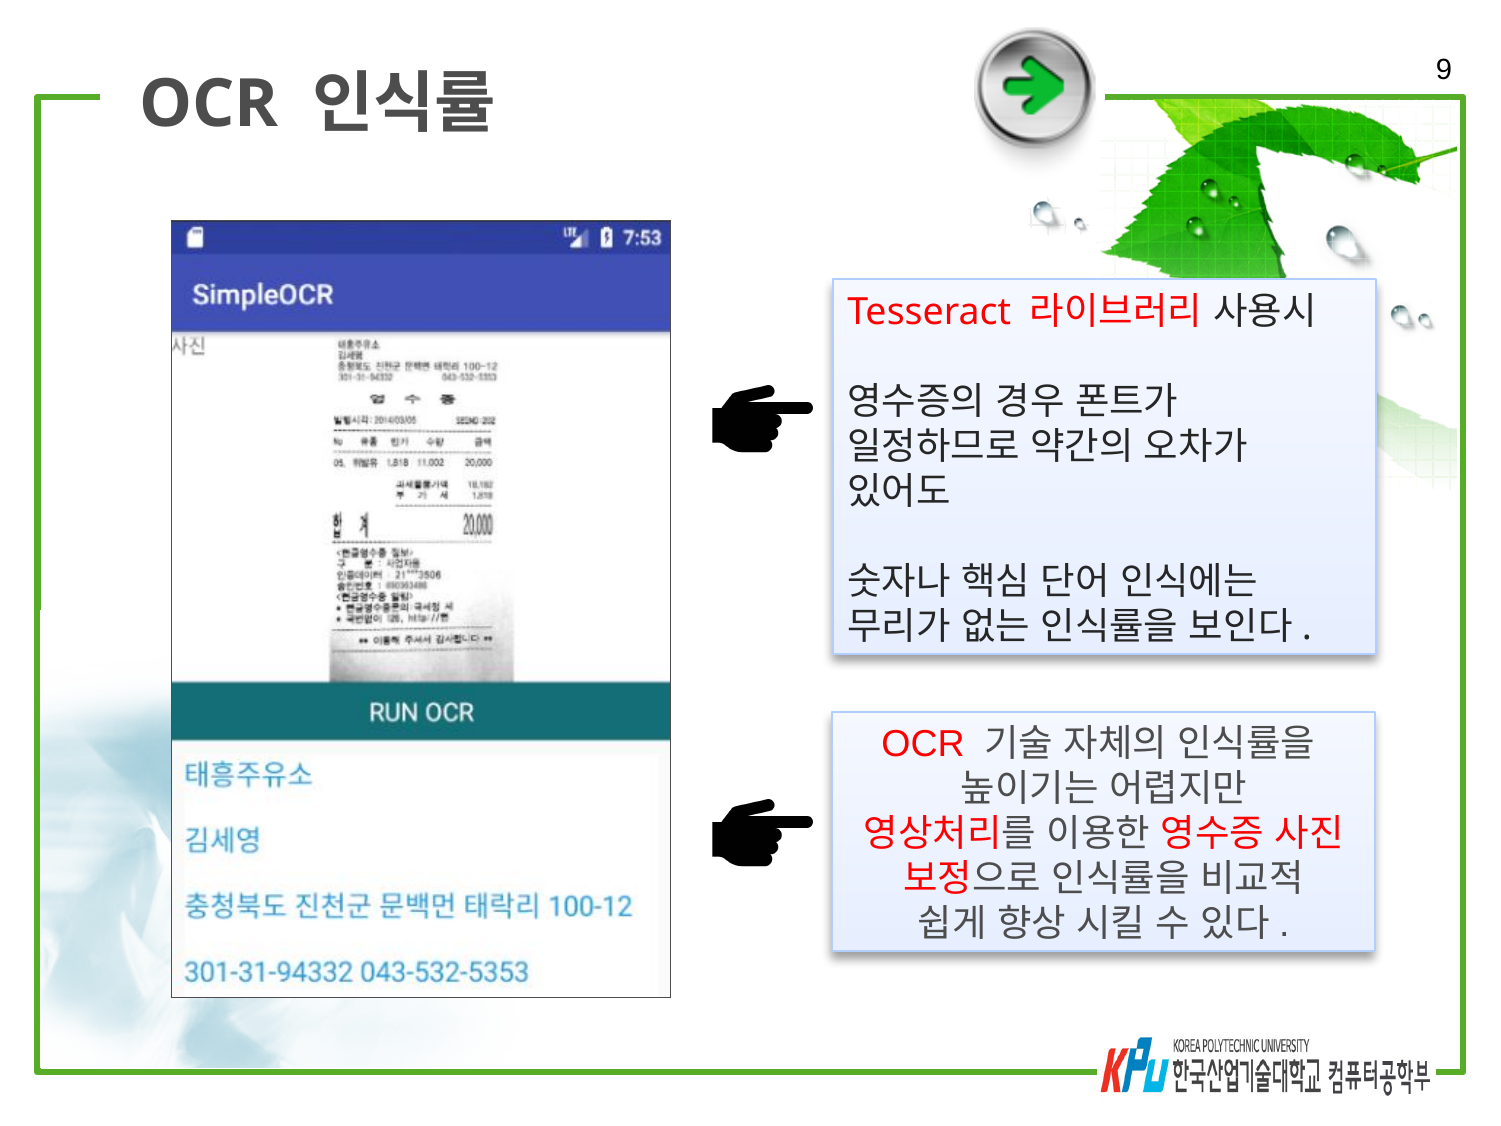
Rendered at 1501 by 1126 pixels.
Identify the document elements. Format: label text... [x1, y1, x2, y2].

text_box Tesseract 라이브러리 사용시 영수증의 경우 폰트가 일정하므로 약간의 오차가 있어도 숫자나 핵심 단어 인식에는 무리가 없는 인식률을 보인다. [832, 278, 1377, 655]
picture [704, 775, 820, 891]
title OCR 인식률 [122, 51, 889, 148]
picture [974, 27, 1457, 518]
slide_number 9 [1115, 41, 1469, 85]
picture [40, 219, 672, 1068]
picture [1097, 1024, 1436, 1107]
text_box OCR 기술 자체의 인식률을 높이기는 어렵지만 영상처리를 이용한 영수증 사진 보정으로 인식률을 비교적 쉽게 향상 시킬 수 있다. [831, 711, 1376, 952]
text_box [124, 208, 1401, 663]
picture [704, 361, 820, 477]
